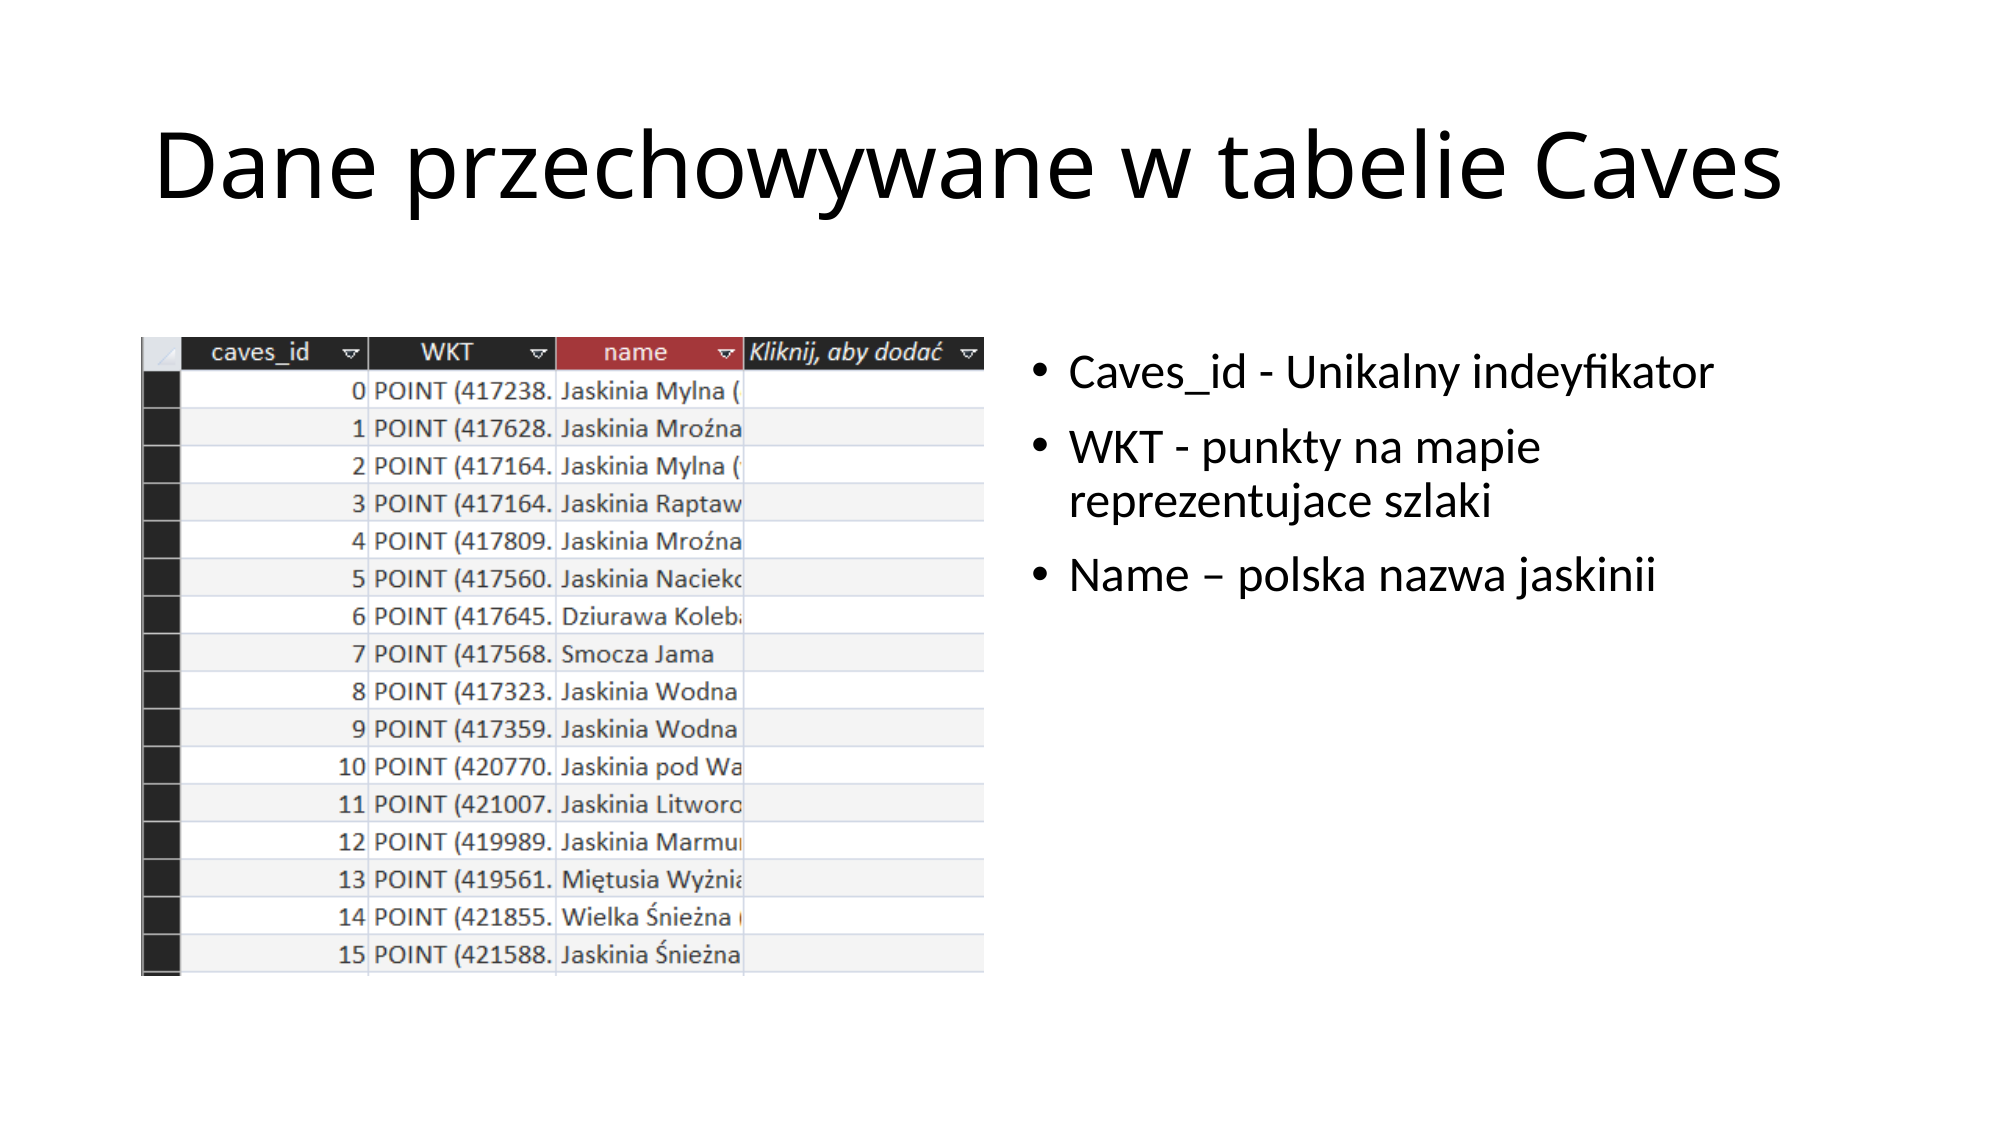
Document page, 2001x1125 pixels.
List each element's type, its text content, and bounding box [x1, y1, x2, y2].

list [141, 337, 984, 976]
list Caves_id - Unikalny indeyfikator WKT - punkty na mapie reprezentujace szlaki Name – polska nazwa jaskinii [1016, 337, 1867, 1052]
title Dane przechowywane w tabelie Caves [137, 59, 1863, 278]
